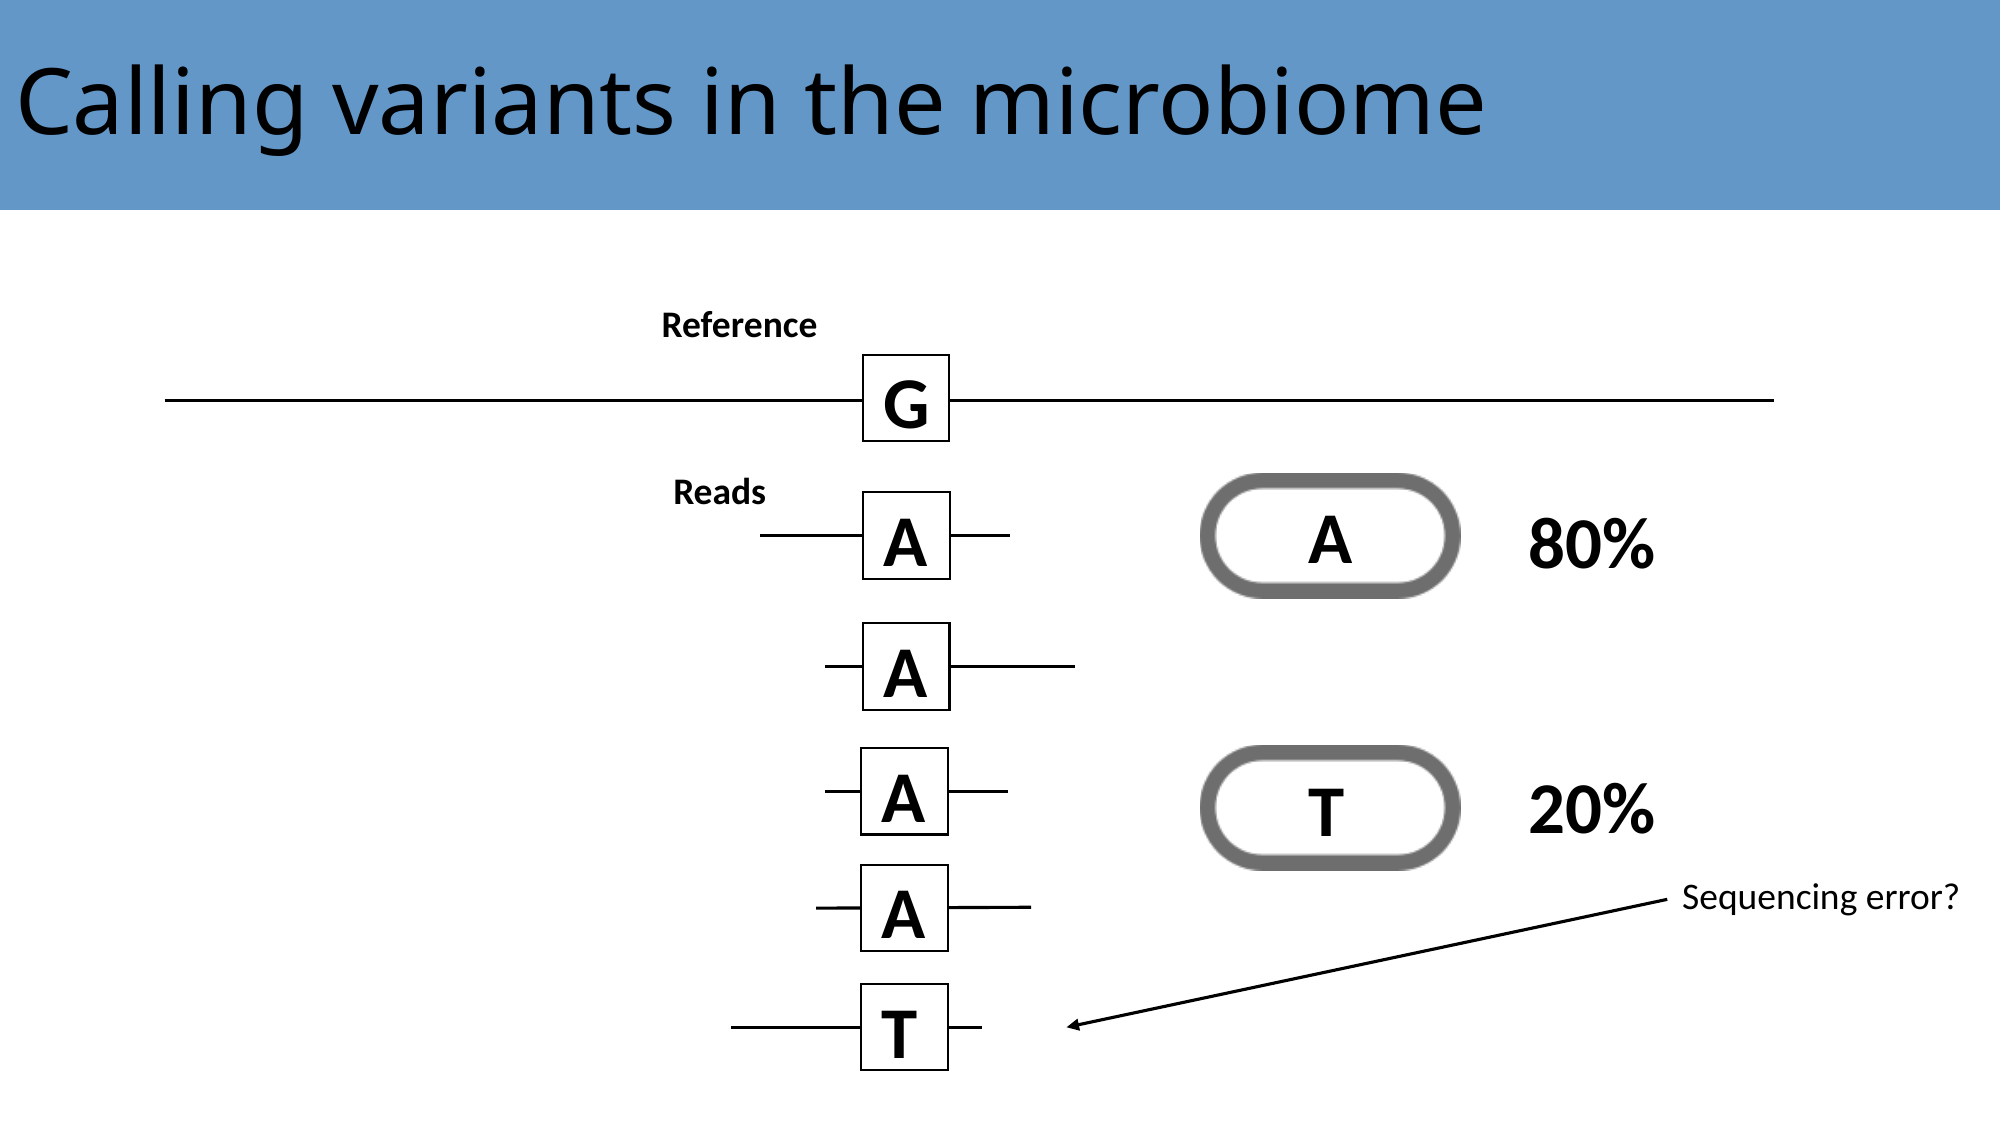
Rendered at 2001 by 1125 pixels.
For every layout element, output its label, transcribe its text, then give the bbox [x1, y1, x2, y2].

text_box A [866, 792, 943, 845]
text_box Sequencing error? [1667, 864, 2000, 924]
text_box Reference [646, 292, 857, 353]
title Calling variants in the microbiome [0, 0, 2000, 210]
text_box A [866, 741, 943, 791]
text_box [945, 491, 951, 535]
text_box [945, 622, 951, 666]
text_box [860, 983, 866, 1027]
text_box [862, 401, 868, 442]
text_box [862, 519, 868, 535]
text_box A [868, 617, 945, 666]
text_box [862, 354, 868, 400]
text_box T [866, 977, 943, 1027]
text_box 80% [1514, 488, 1754, 591]
text_box T [866, 1028, 943, 1081]
text_box [862, 622, 868, 666]
text_box [860, 1028, 866, 1071]
picture [1200, 473, 1461, 599]
text_box [862, 667, 868, 711]
text_box [943, 792, 949, 836]
text_box G [868, 348, 945, 400]
text_box [860, 909, 866, 952]
text_box [860, 792, 866, 836]
text_box [943, 983, 949, 1027]
text_box [945, 667, 951, 711]
text_box [943, 1028, 949, 1071]
text_box [943, 747, 949, 791]
text_box Reads [658, 459, 869, 519]
text_box [862, 536, 868, 580]
picture [1200, 745, 1461, 871]
text_box A [868, 536, 945, 589]
text_box A [866, 858, 943, 907]
text_box A [866, 909, 943, 961]
text_box A [868, 486, 945, 535]
text_box [945, 354, 950, 400]
text_box [945, 401, 950, 442]
text_box 20% [1514, 753, 1754, 856]
text_box [945, 536, 951, 580]
text_box A [868, 667, 945, 720]
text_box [1066, 899, 1668, 1028]
text_box G [868, 401, 945, 451]
text_box [943, 864, 949, 907]
text_box [860, 864, 866, 907]
text_box [943, 909, 949, 952]
text_box [860, 747, 866, 791]
